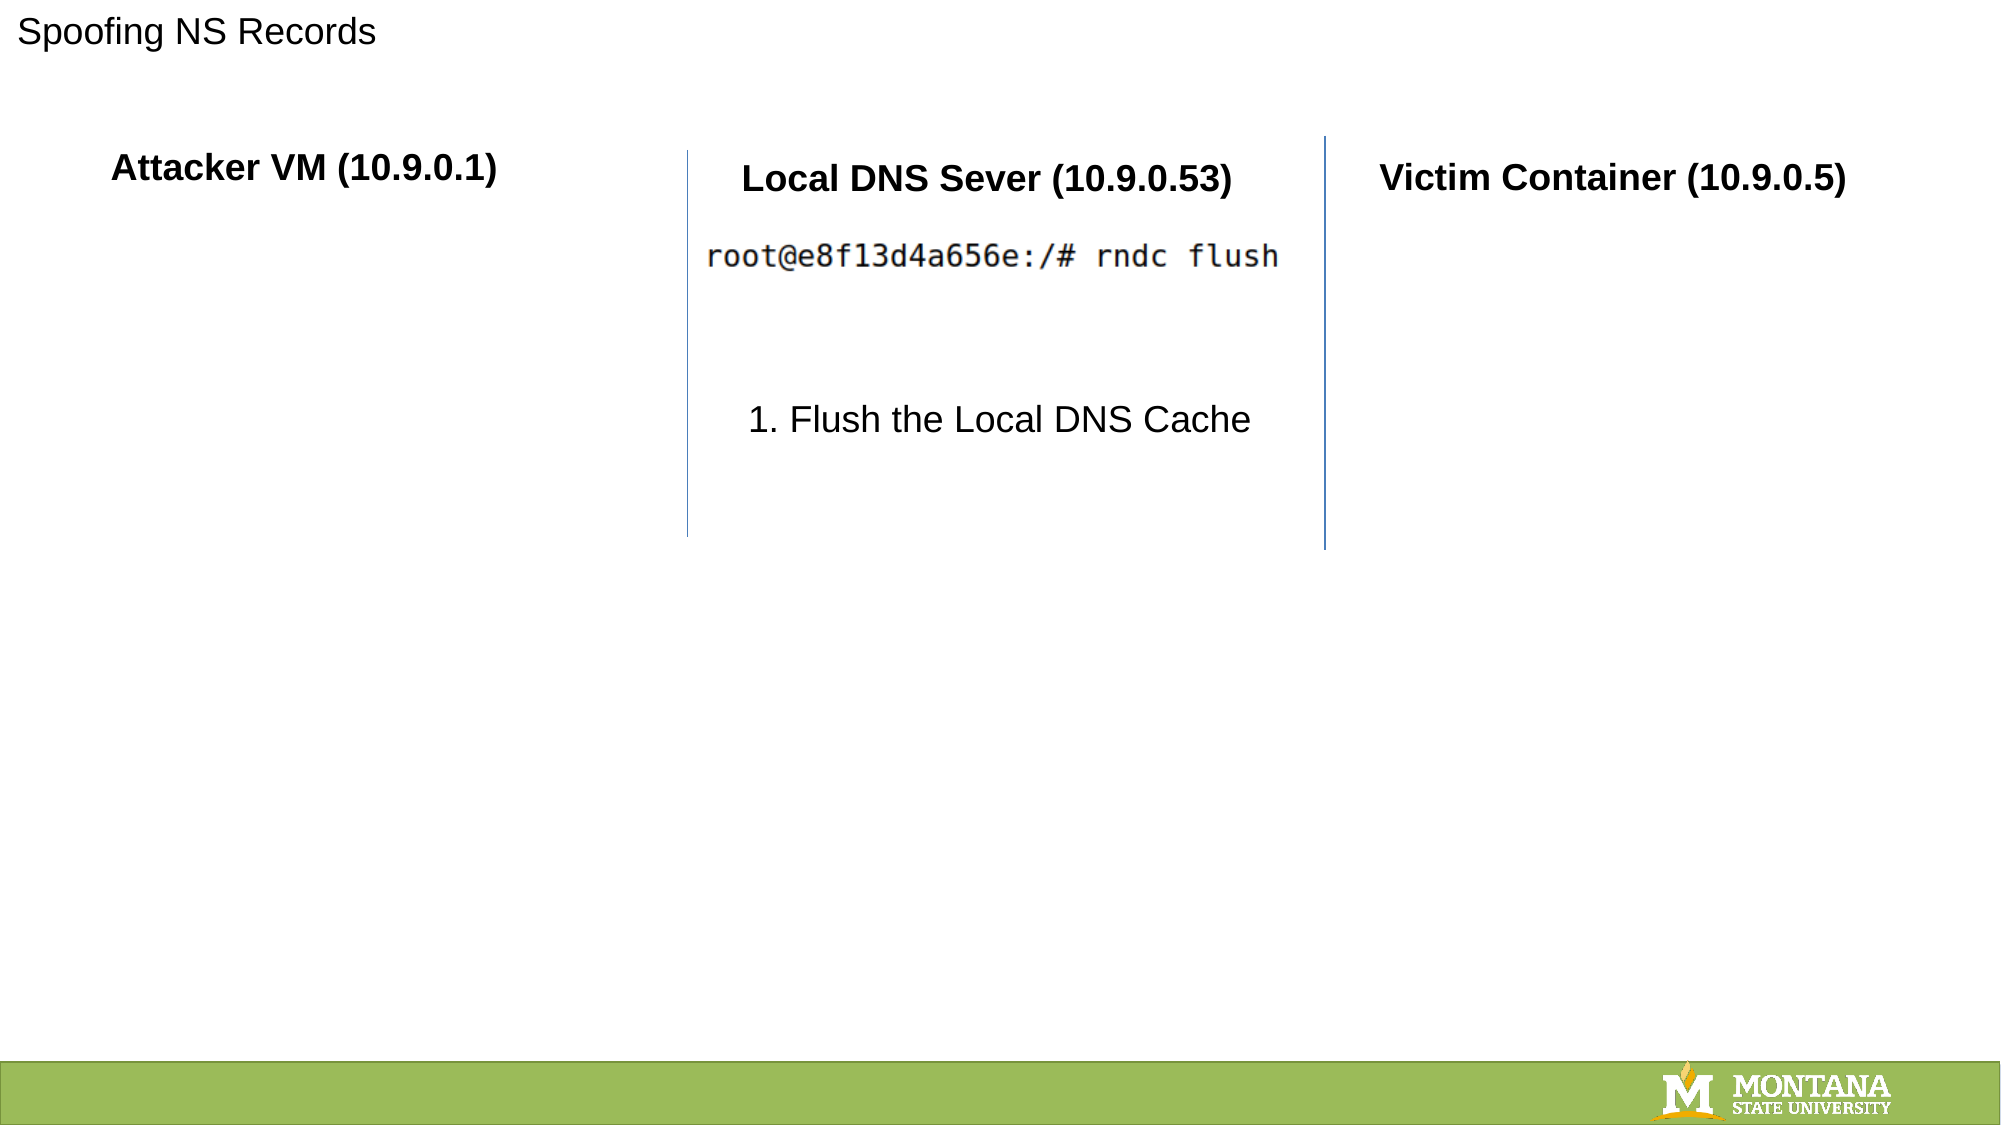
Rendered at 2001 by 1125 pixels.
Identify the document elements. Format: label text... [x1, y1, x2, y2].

picture [1649, 1060, 1892, 1122]
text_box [1894, 1060, 2000, 1125]
picture [703, 238, 1297, 278]
text_box Spoofing NS Records [2, 0, 392, 60]
text_box Local DNS Sever (10.9.0.53) [726, 146, 1248, 207]
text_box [0, 1060, 1645, 1125]
text_box Attacker VM (10.9.0.1) [95, 135, 513, 196]
text_box Victim Container (10.9.0.5) [1364, 145, 1863, 206]
text_box 1. Flush the Local DNS Cache [733, 387, 1267, 448]
